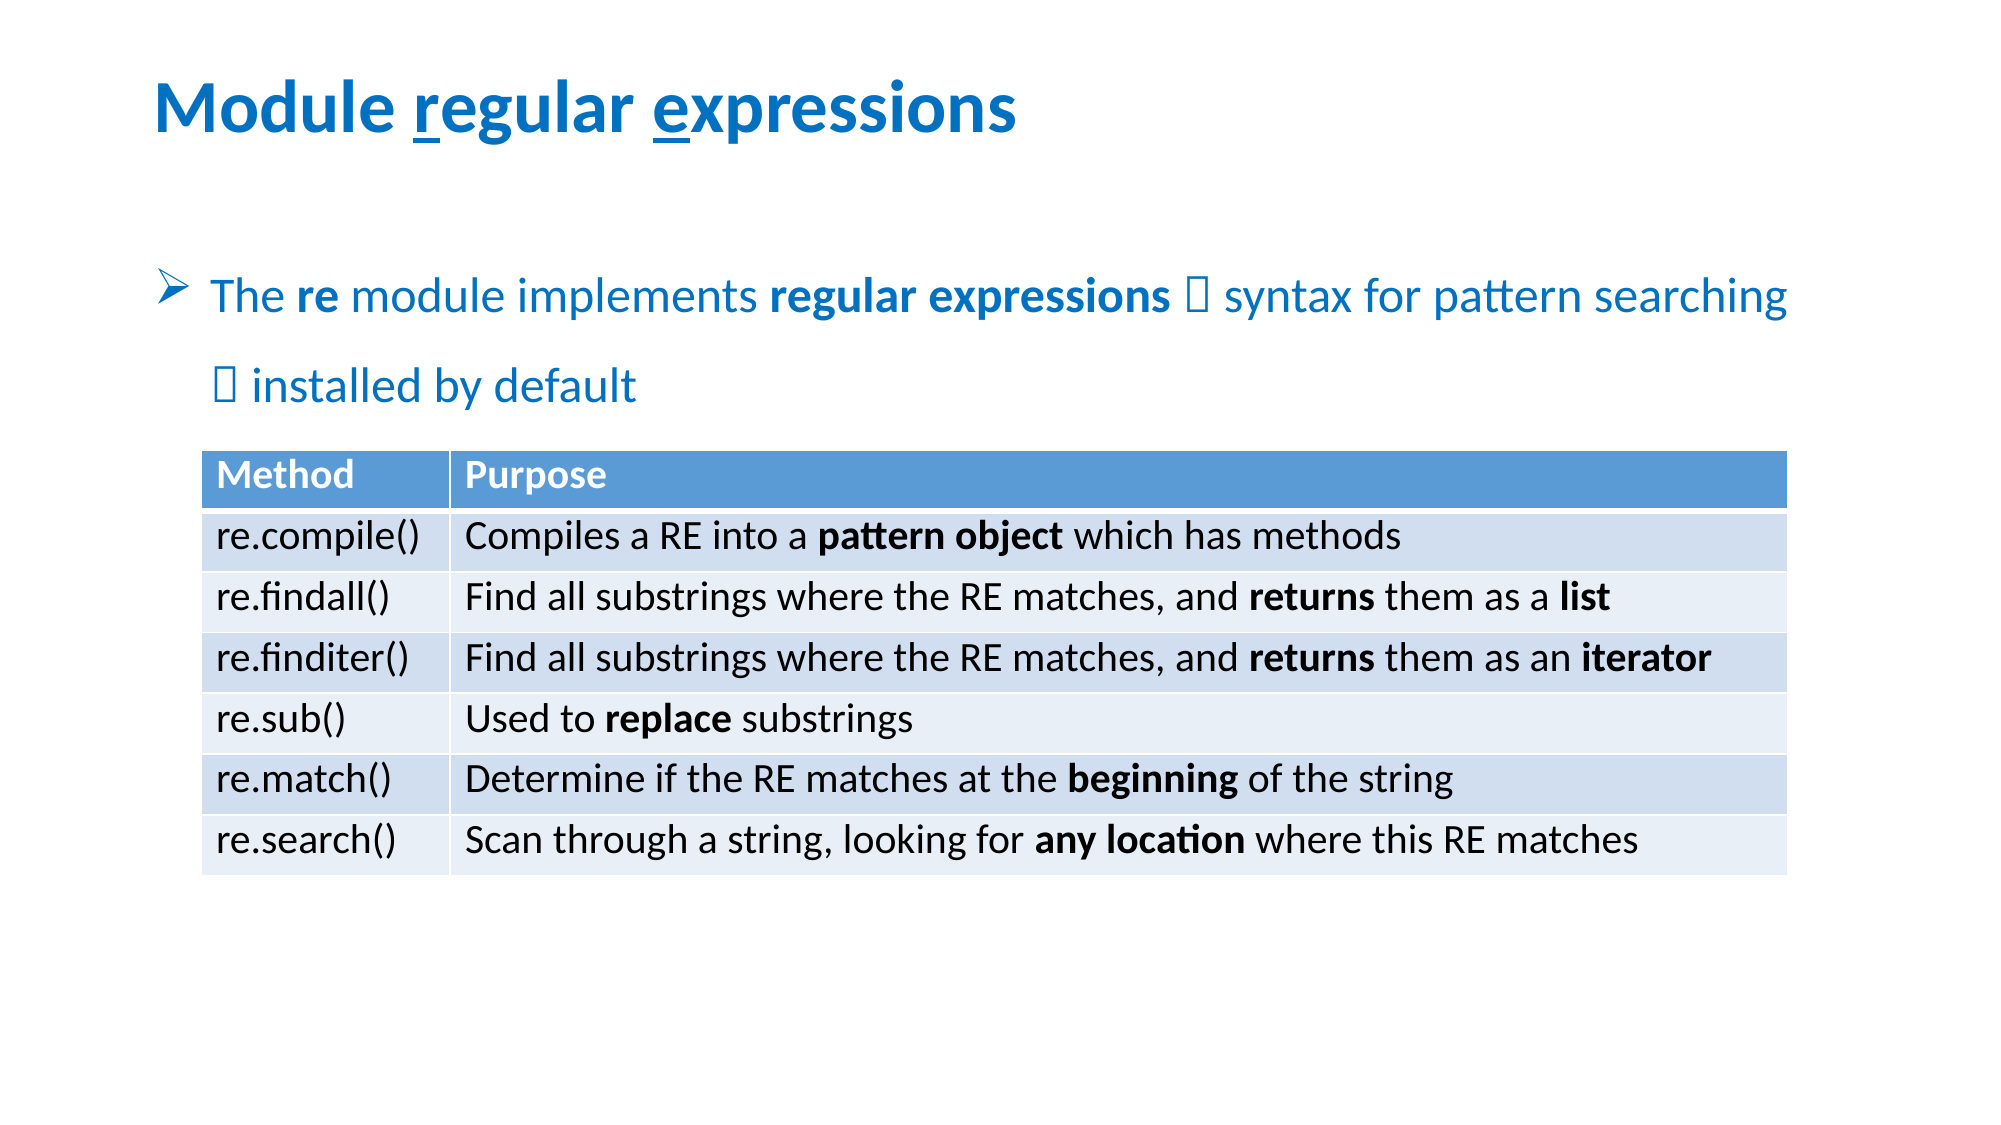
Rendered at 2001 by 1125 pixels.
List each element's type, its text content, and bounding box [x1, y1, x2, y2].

table_cell Scan through a string, looking for any location where this RE matches [451, 816, 1787, 875]
table_cell Find all substrings where the RE matches, and returns them as an iterator [451, 633, 1787, 692]
table_cell re.finditer() [202, 633, 449, 692]
table_cell re.match() [202, 755, 449, 814]
list The re module implements regular expressions  syntax for pattern searching  installed by default [138, 224, 1864, 939]
table_cell Used to replace substrings [451, 694, 1787, 753]
table_cell Determine if the RE matches at the beginning of the string [451, 755, 1787, 814]
table_cell Find all substrings where the RE matches, and returns them as a list [451, 573, 1787, 632]
title Module regular expressions [138, 0, 1864, 218]
table_cell re.search() [202, 816, 449, 875]
table_cell re.findall() [202, 573, 449, 632]
table_cell re.sub() [202, 694, 449, 753]
table_header Purpose [451, 451, 1787, 508]
table_cell Compiles a RE into a pattern object which has methods [451, 514, 1787, 571]
table_header Method [202, 451, 449, 508]
table_cell re.compile() [202, 514, 449, 571]
